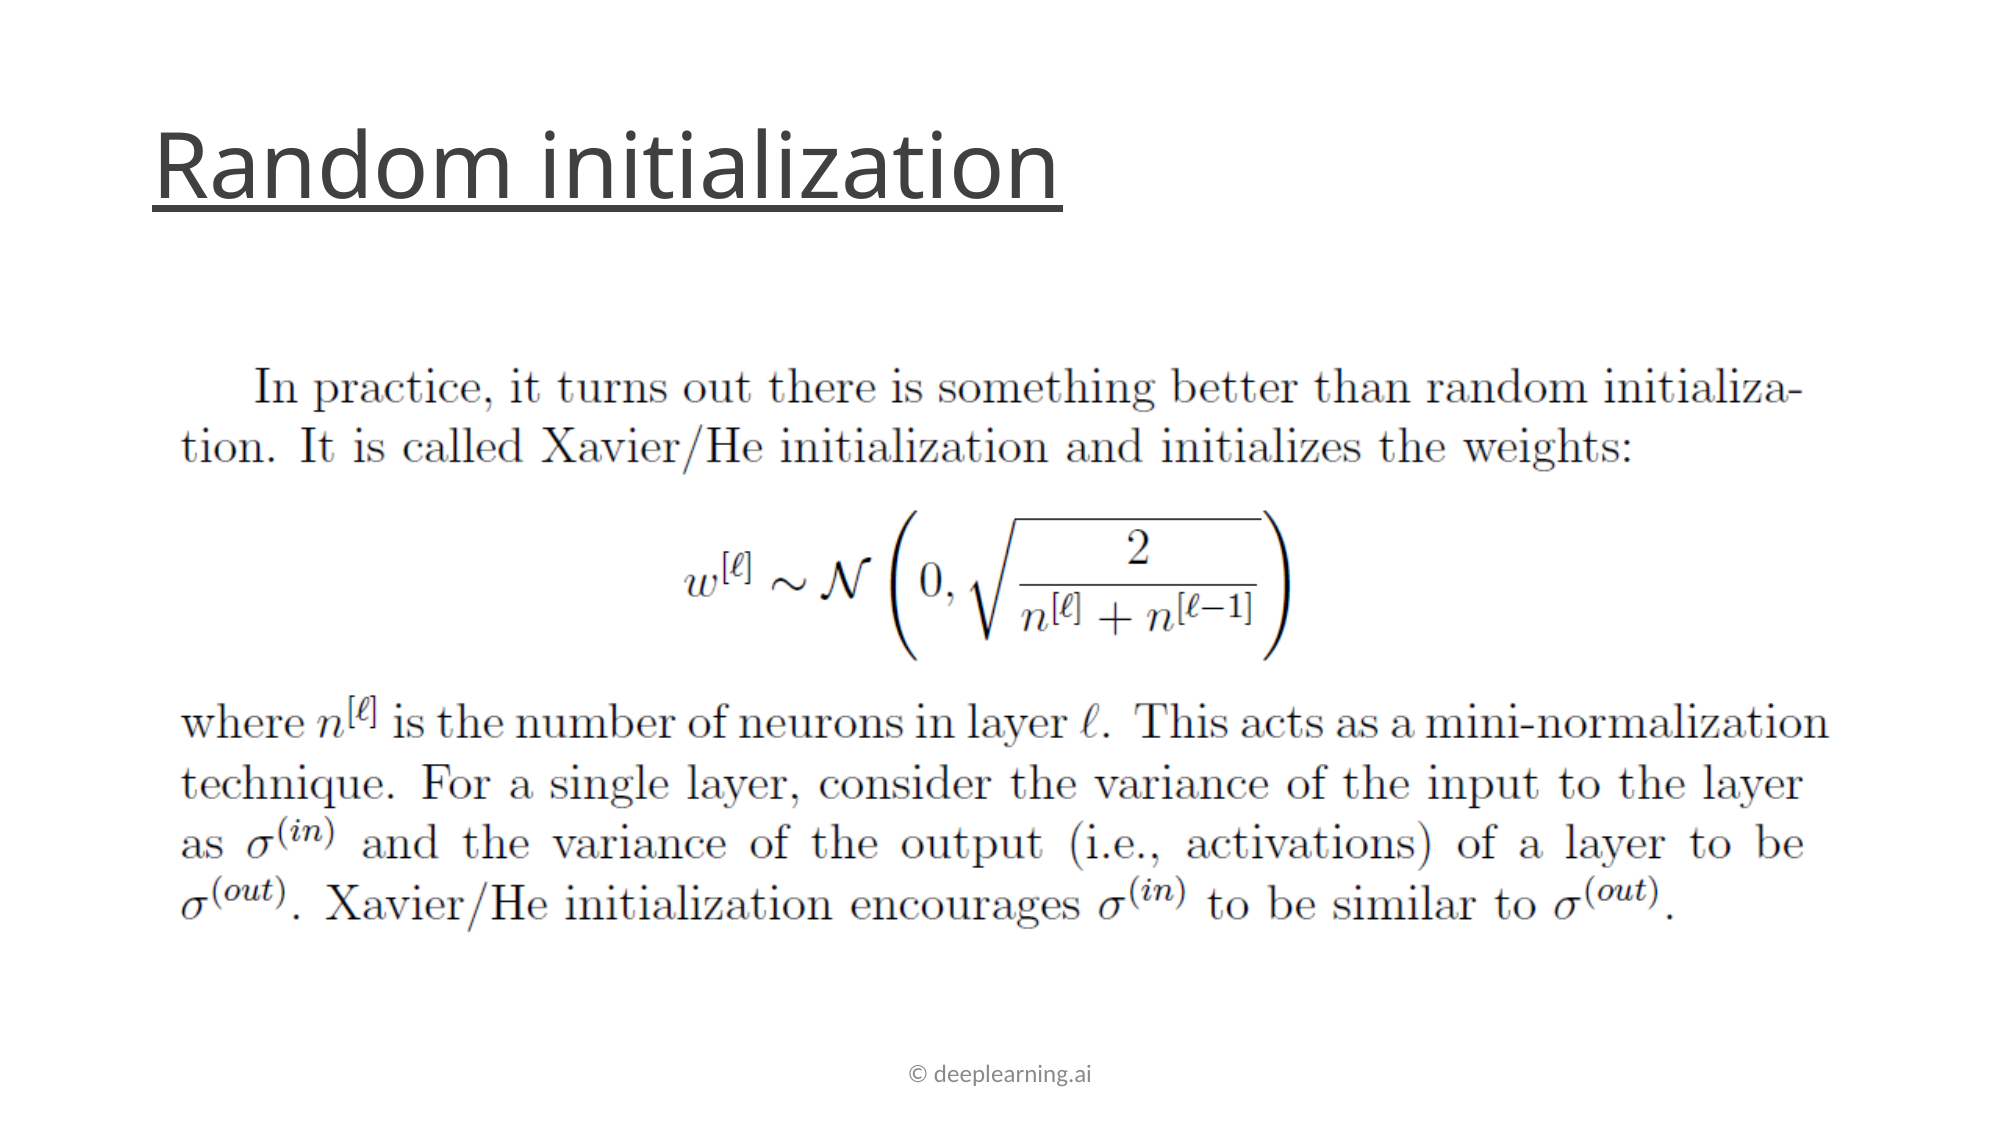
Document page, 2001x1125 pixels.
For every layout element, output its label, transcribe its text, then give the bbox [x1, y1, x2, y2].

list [158, 362, 1842, 951]
footer © deeplearning.ai [662, 1042, 1338, 1103]
title Random initialization [137, 59, 1863, 278]
